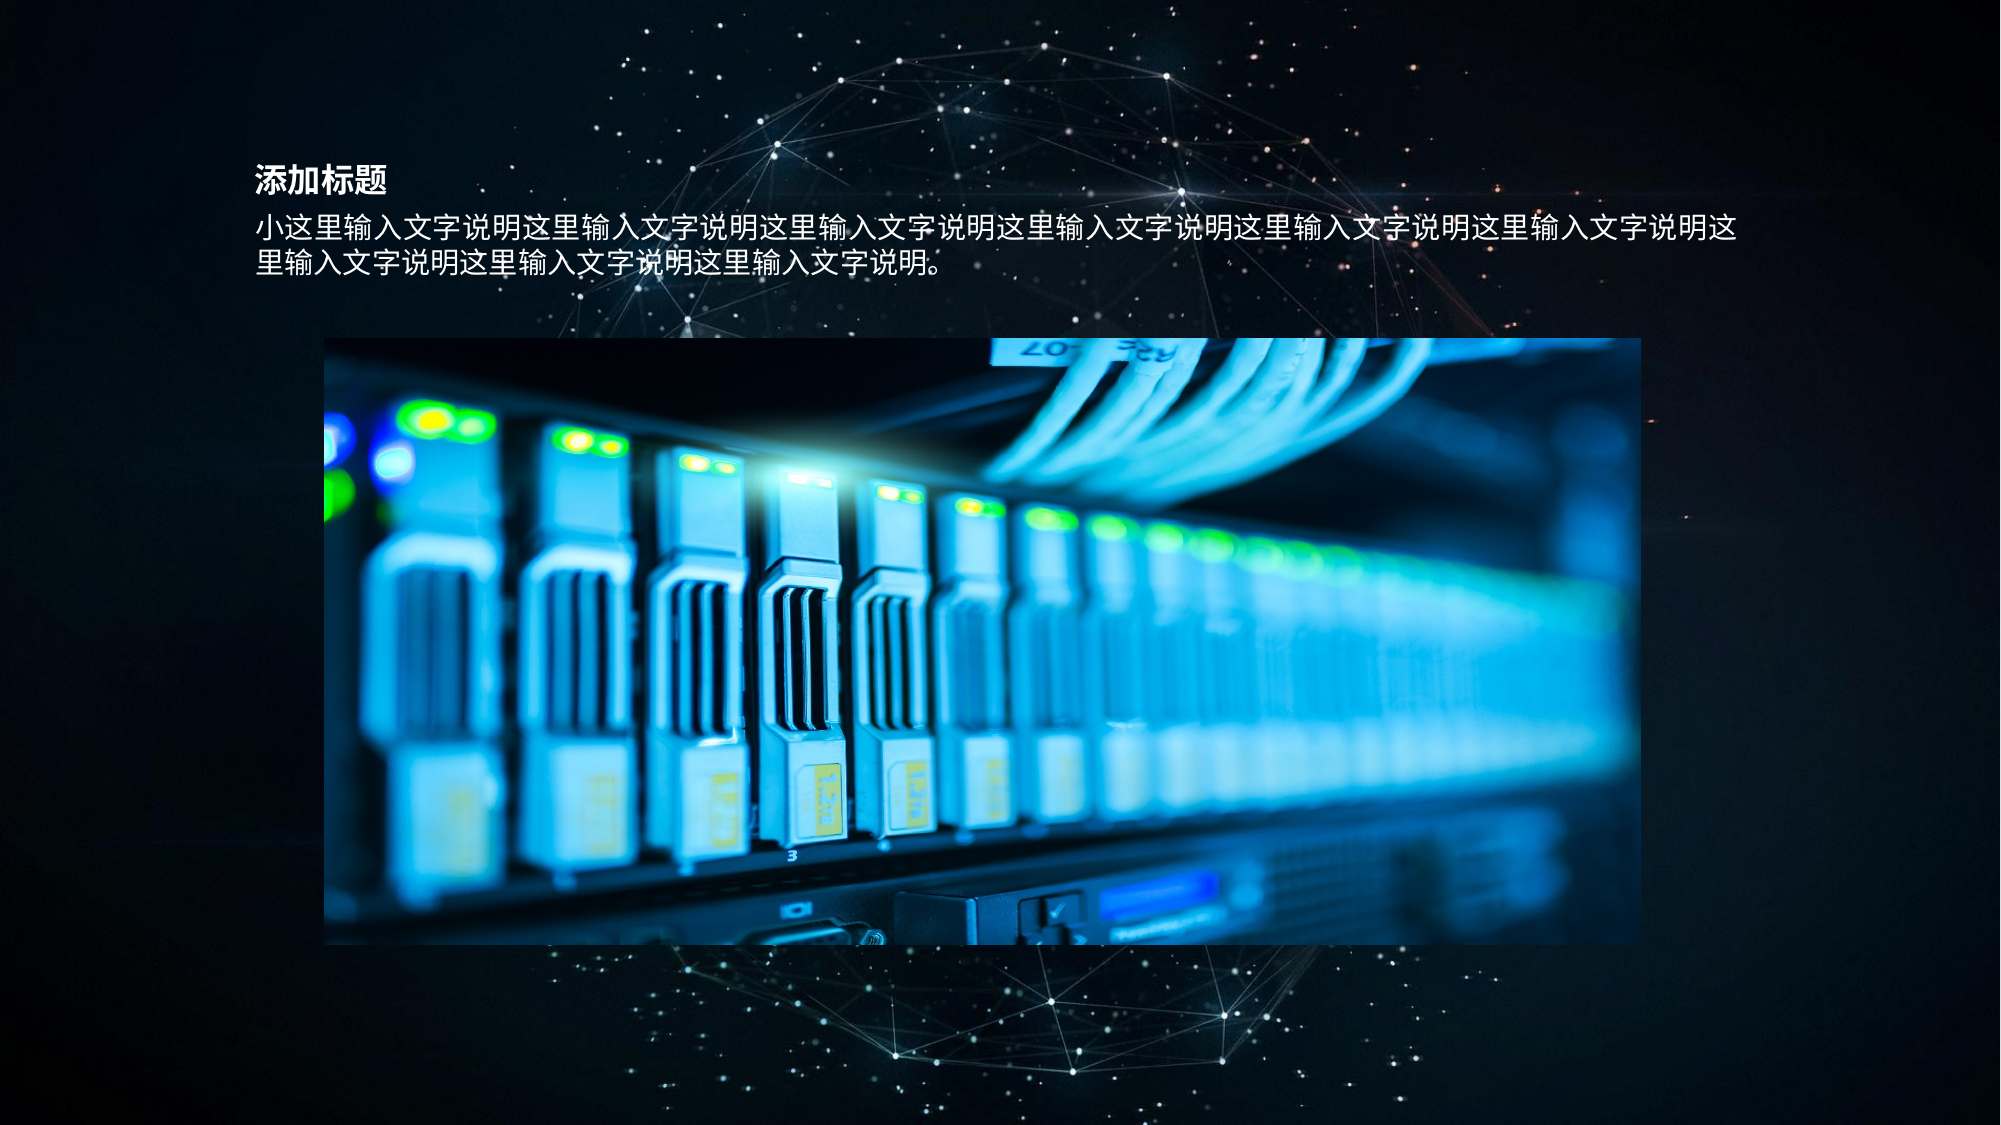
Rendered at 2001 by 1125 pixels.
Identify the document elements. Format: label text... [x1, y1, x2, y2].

text_box 添加标题 [240, 151, 892, 202]
text_box 小这里输入文字说明这里输入文字说明这里输入文字说明这里输入文字说明这里输入文字说明这里输入文字说明这里输入文字说明这里输入文字说明这里输入文字说明。 [240, 202, 1752, 287]
picture [0, 0, 2001, 1125]
